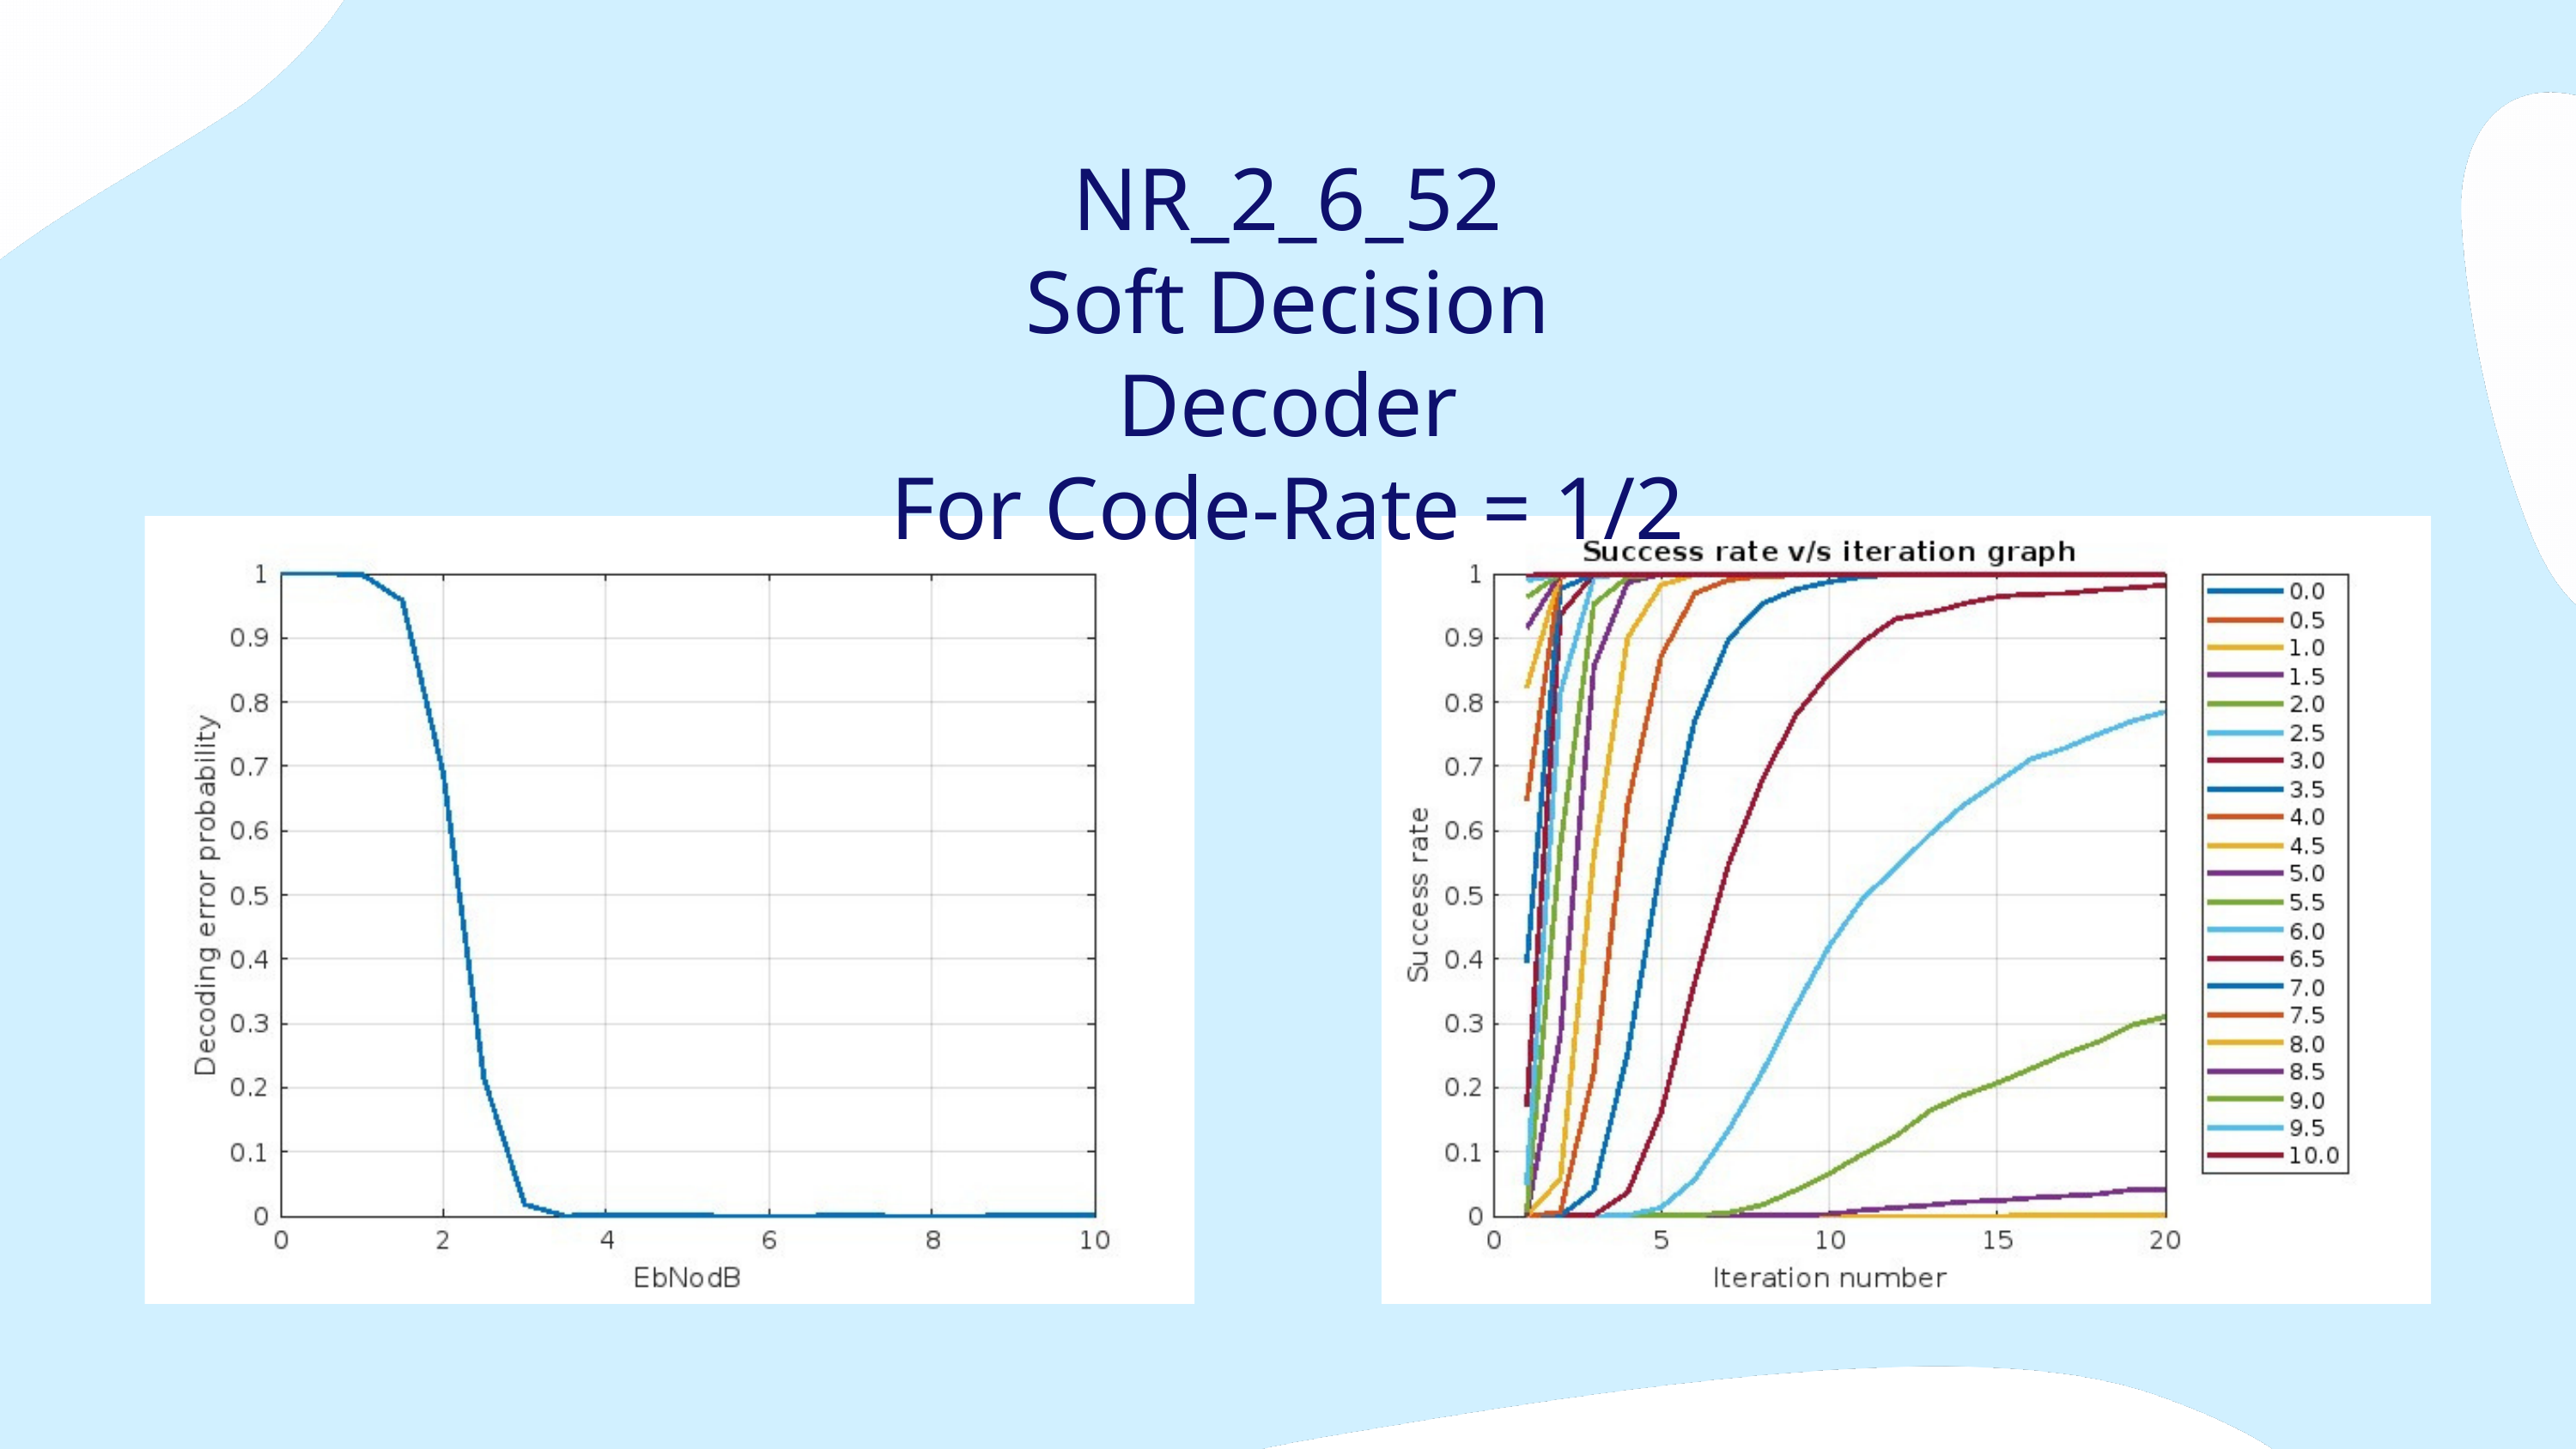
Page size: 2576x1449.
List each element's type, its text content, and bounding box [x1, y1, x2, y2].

text_box [2461, 92, 2576, 632]
text_box NR_2_6_52 Soft Decision Decoder For Code-Rate = 1/2 [864, 144, 1712, 557]
text_box [1381, 516, 2432, 1304]
text_box [144, 516, 1195, 1304]
text_box [0, 0, 368, 447]
text_box [1157, 1349, 2330, 1449]
